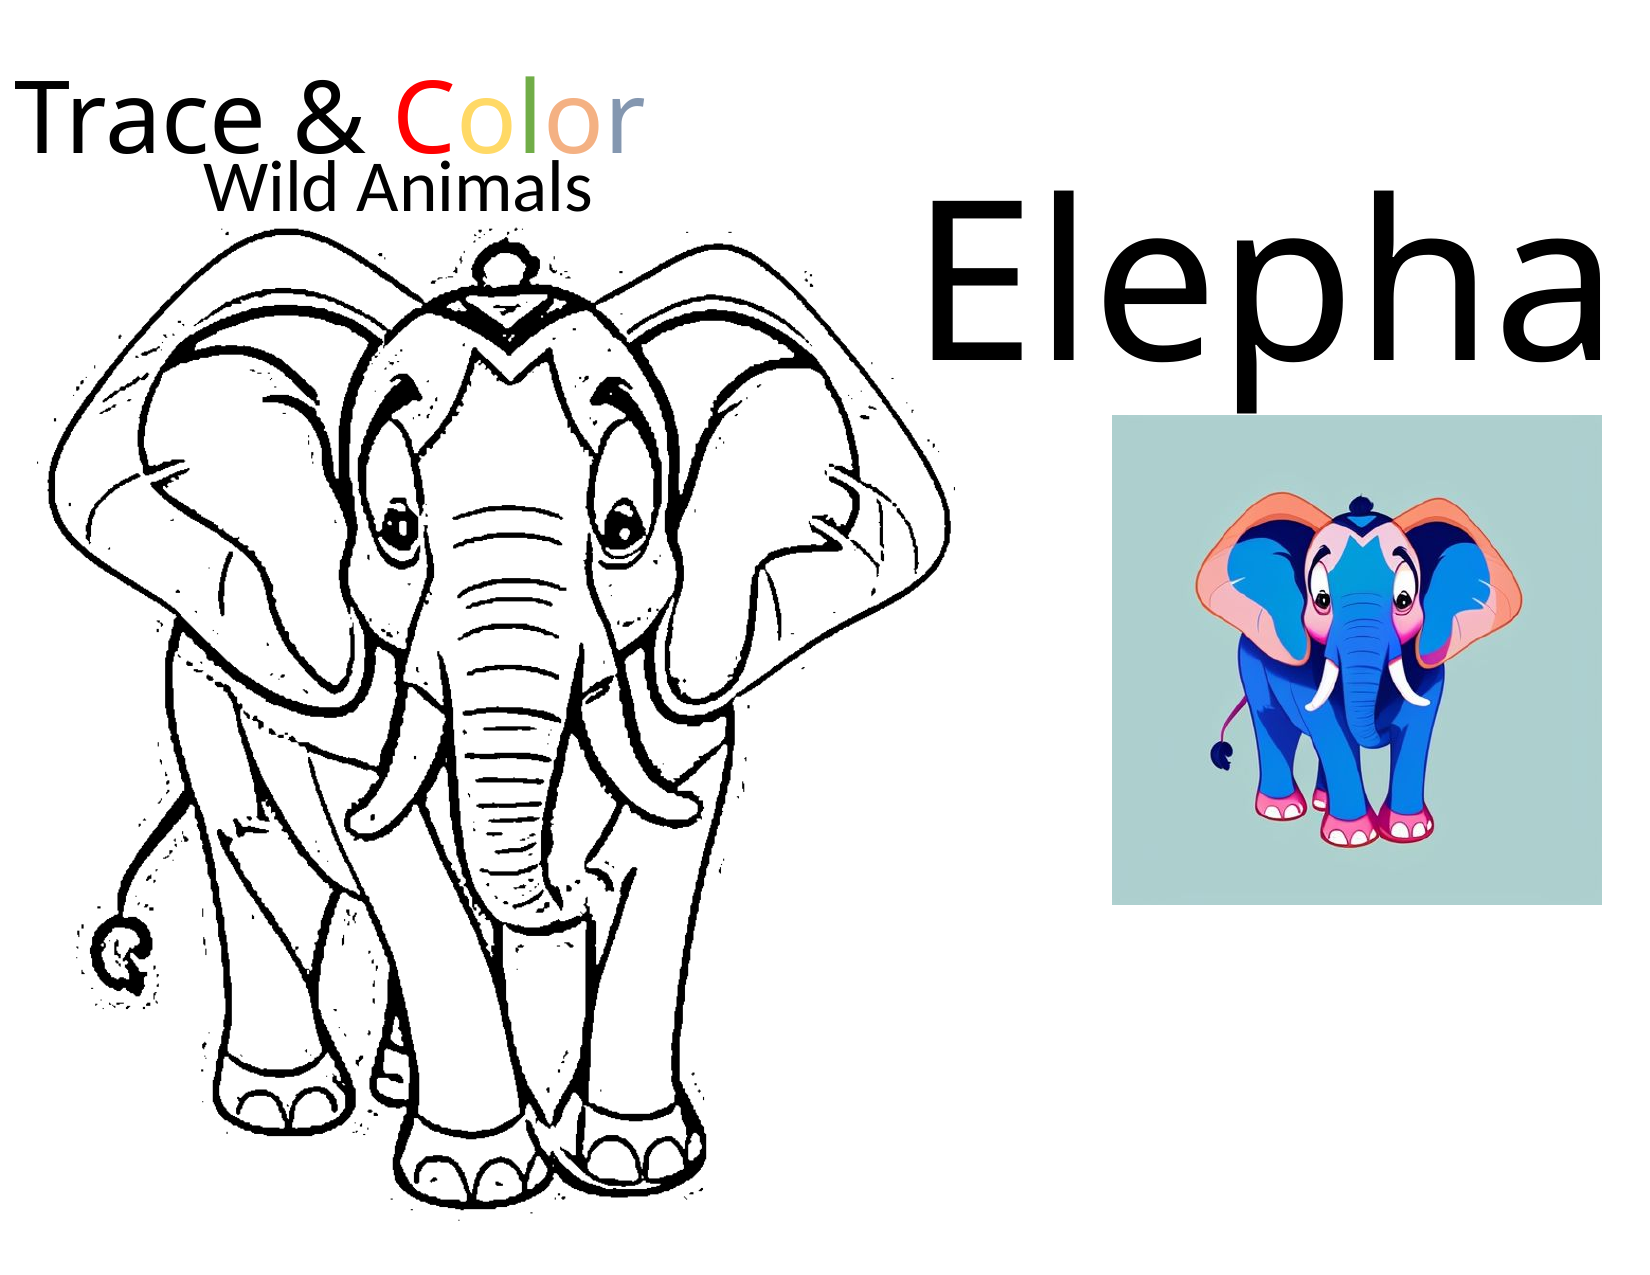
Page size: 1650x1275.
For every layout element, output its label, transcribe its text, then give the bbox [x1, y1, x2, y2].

picture [0, 168, 1002, 1275]
picture [1112, 415, 1602, 905]
text_box Wild Animals [14, 130, 783, 168]
text_box Elephant [867, 130, 1650, 681]
text_box Trace & Color [0, 45, 827, 168]
